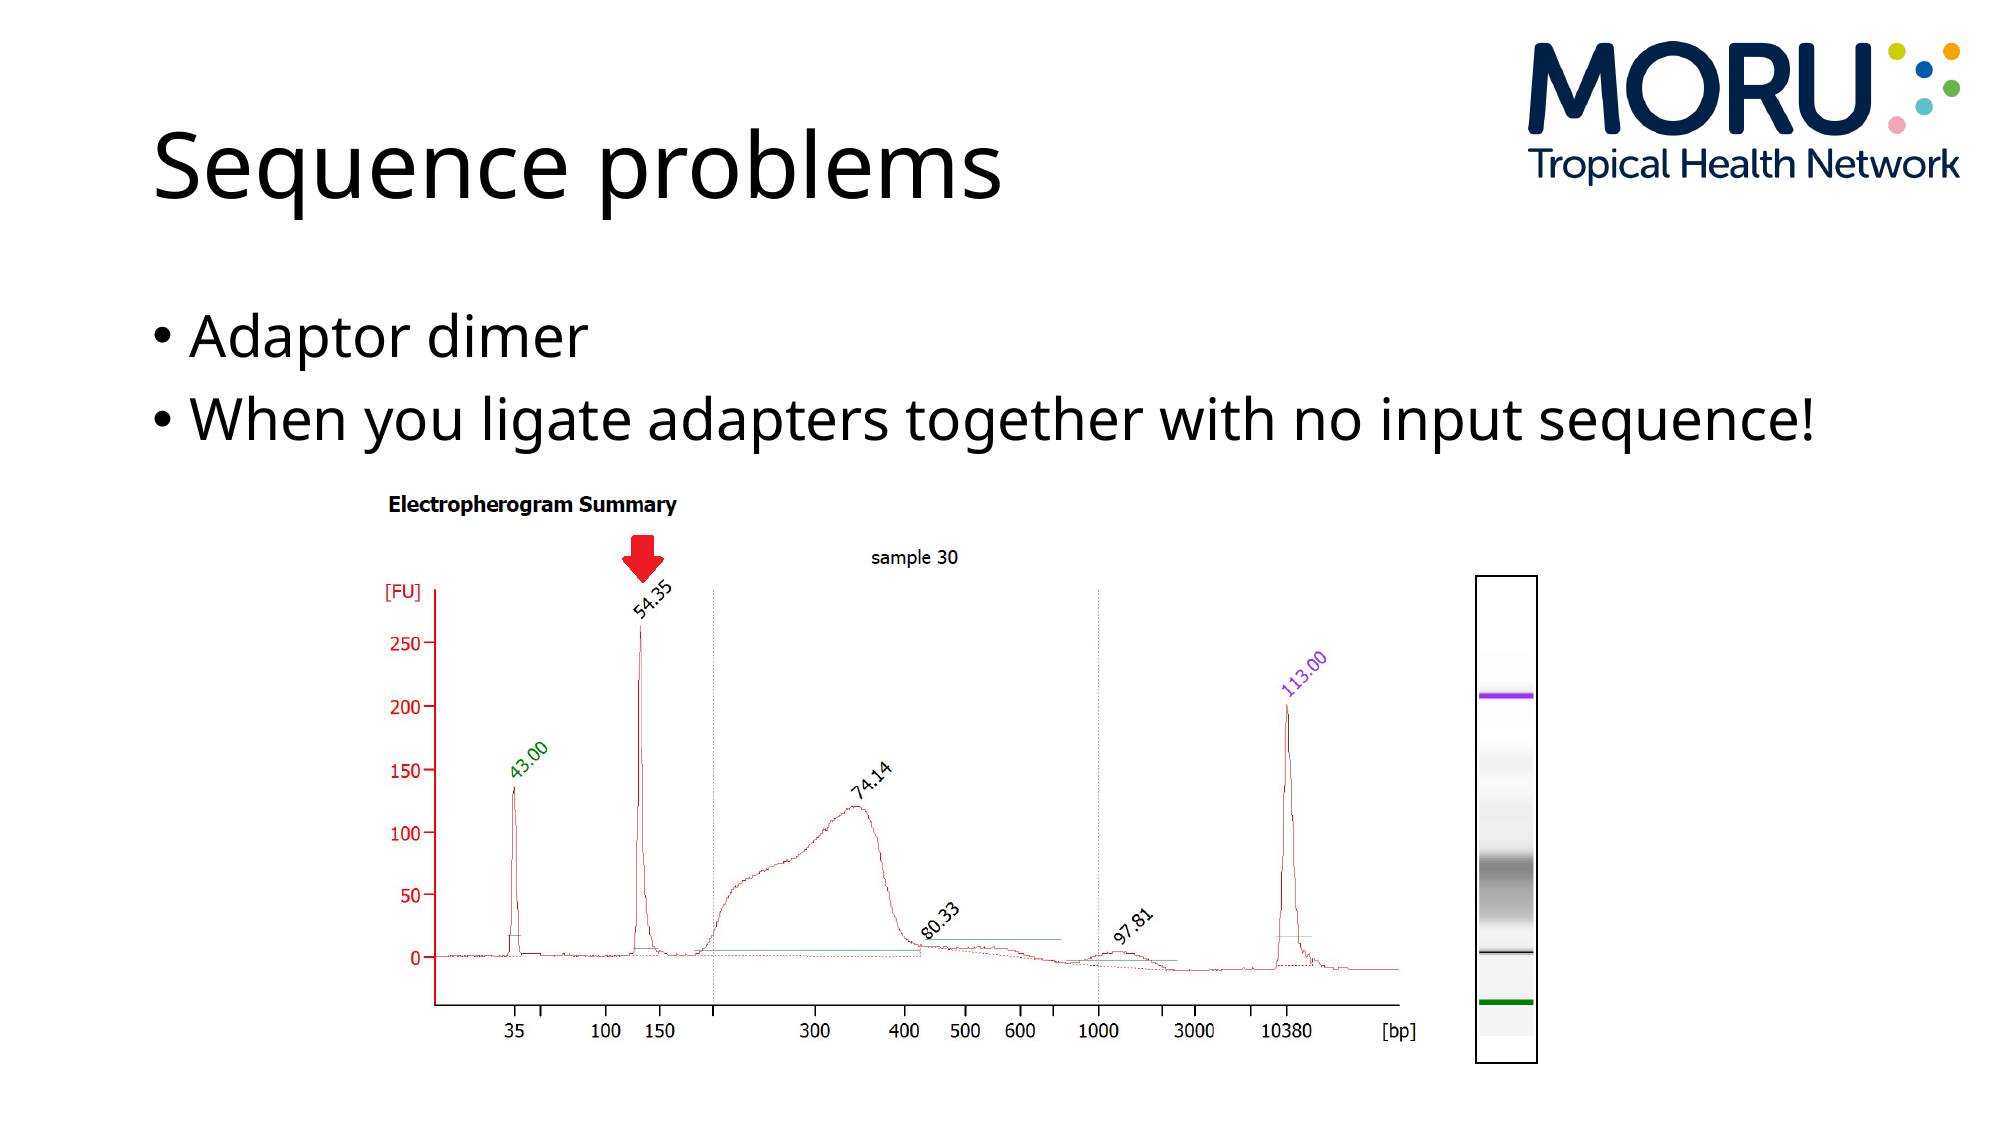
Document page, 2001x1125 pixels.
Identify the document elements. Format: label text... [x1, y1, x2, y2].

list Adaptor dimer When you ligate adapters together with no input sequence! [137, 299, 1863, 555]
picture [355, 488, 1643, 1086]
picture [1528, 41, 1960, 186]
title Sequence problems [137, 59, 1863, 278]
